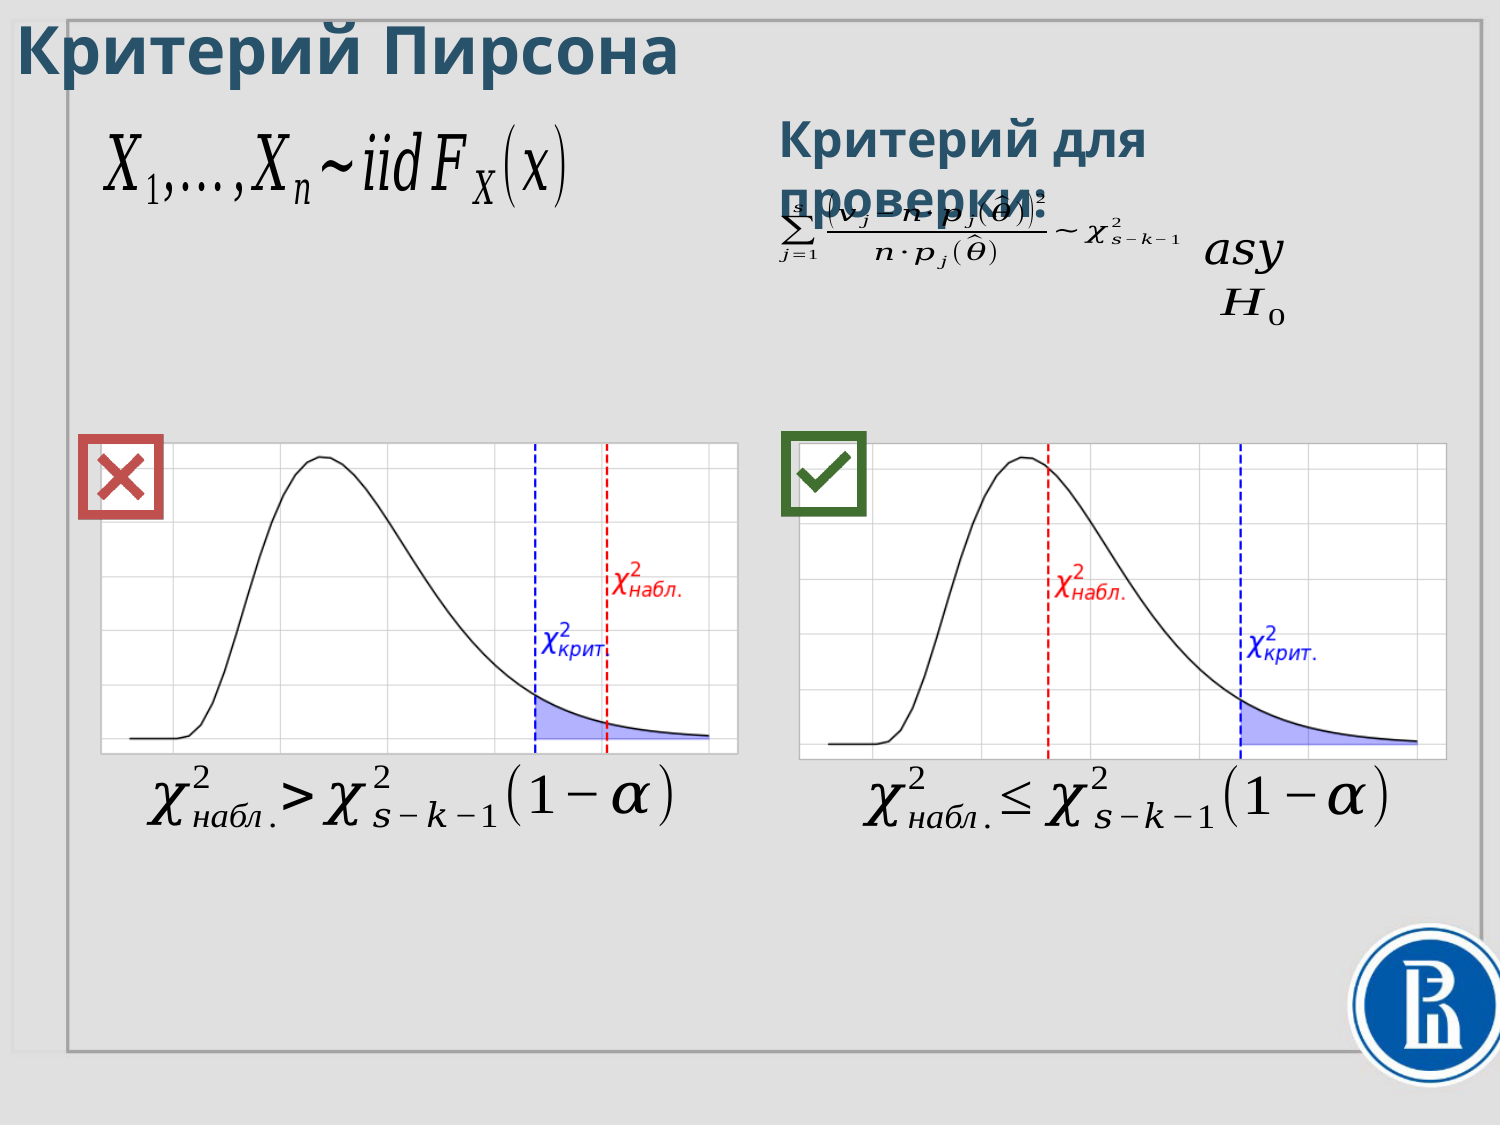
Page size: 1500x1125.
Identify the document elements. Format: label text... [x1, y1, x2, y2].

text_box Критерий для проверки: [778, 107, 1430, 176]
title Критерий Пирсона [0, 0, 1500, 102]
picture [0, 102, 1500, 1125]
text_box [778, 190, 1288, 331]
